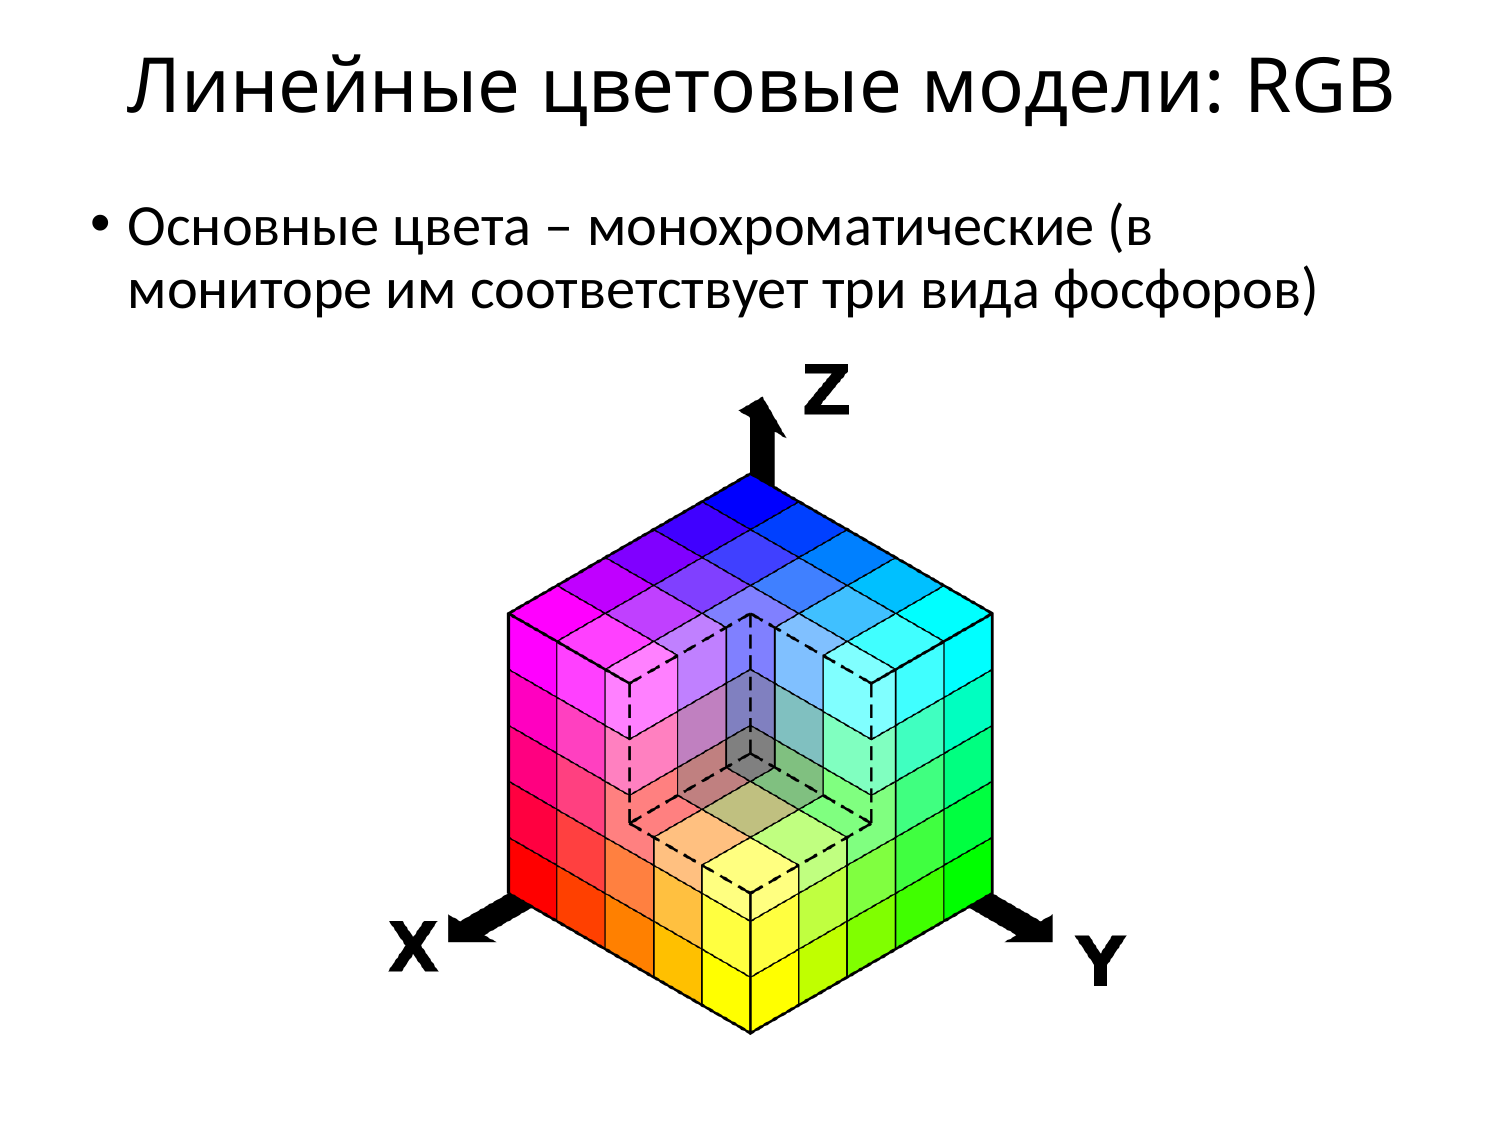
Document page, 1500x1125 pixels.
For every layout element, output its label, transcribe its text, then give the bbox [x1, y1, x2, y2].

title Линейные цветовые модели: RGB [112, 37, 1413, 138]
text_box Основные цвета – монохроматические (в мониторе им соответствует три вида фосфоров) [74, 187, 1413, 334]
picture [331, 333, 1169, 1103]
